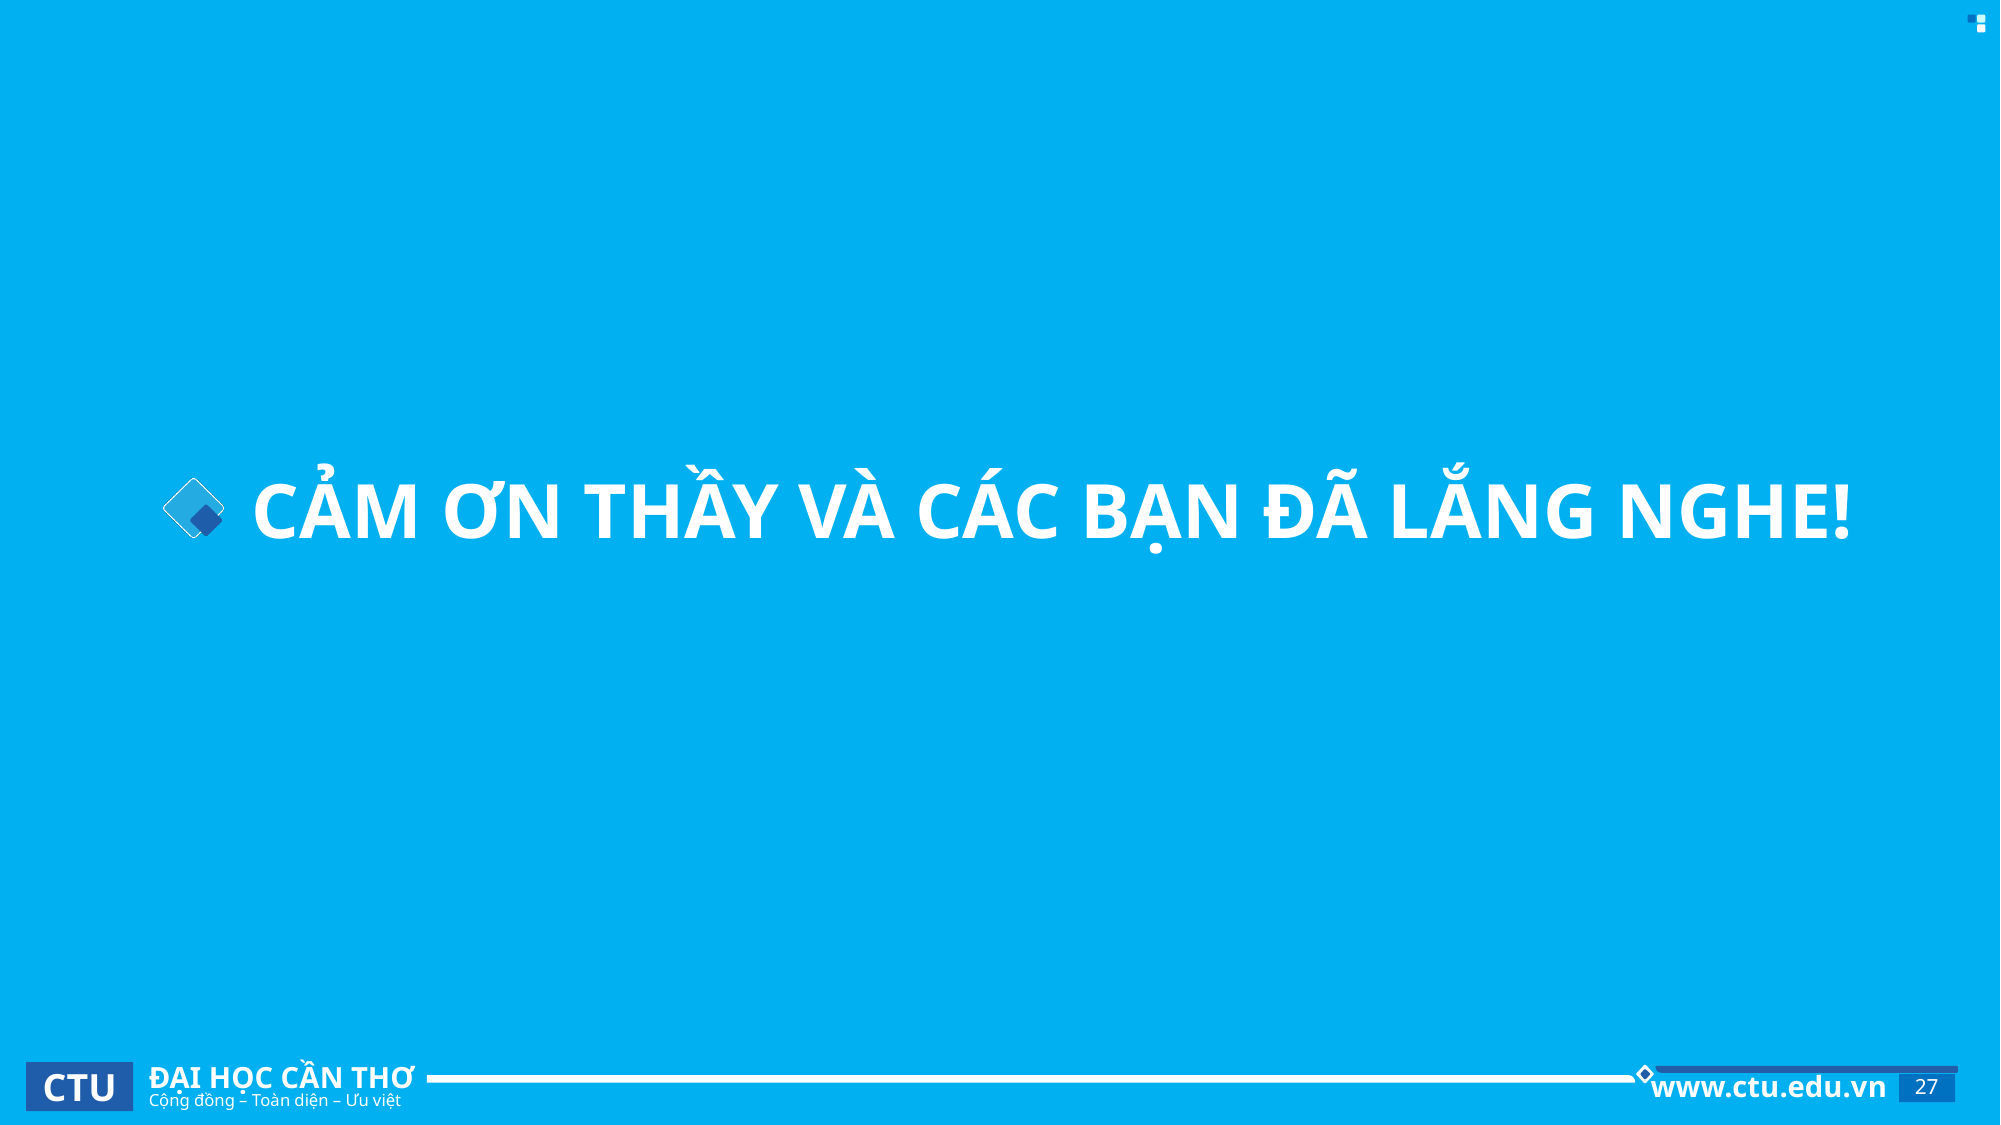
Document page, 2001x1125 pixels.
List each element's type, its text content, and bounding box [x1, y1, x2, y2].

title CẢM ƠN THẦY VÀ CÁC BẠN ĐÃ LẮNG NGHE! [236, 433, 1883, 563]
picture [164, 479, 223, 537]
